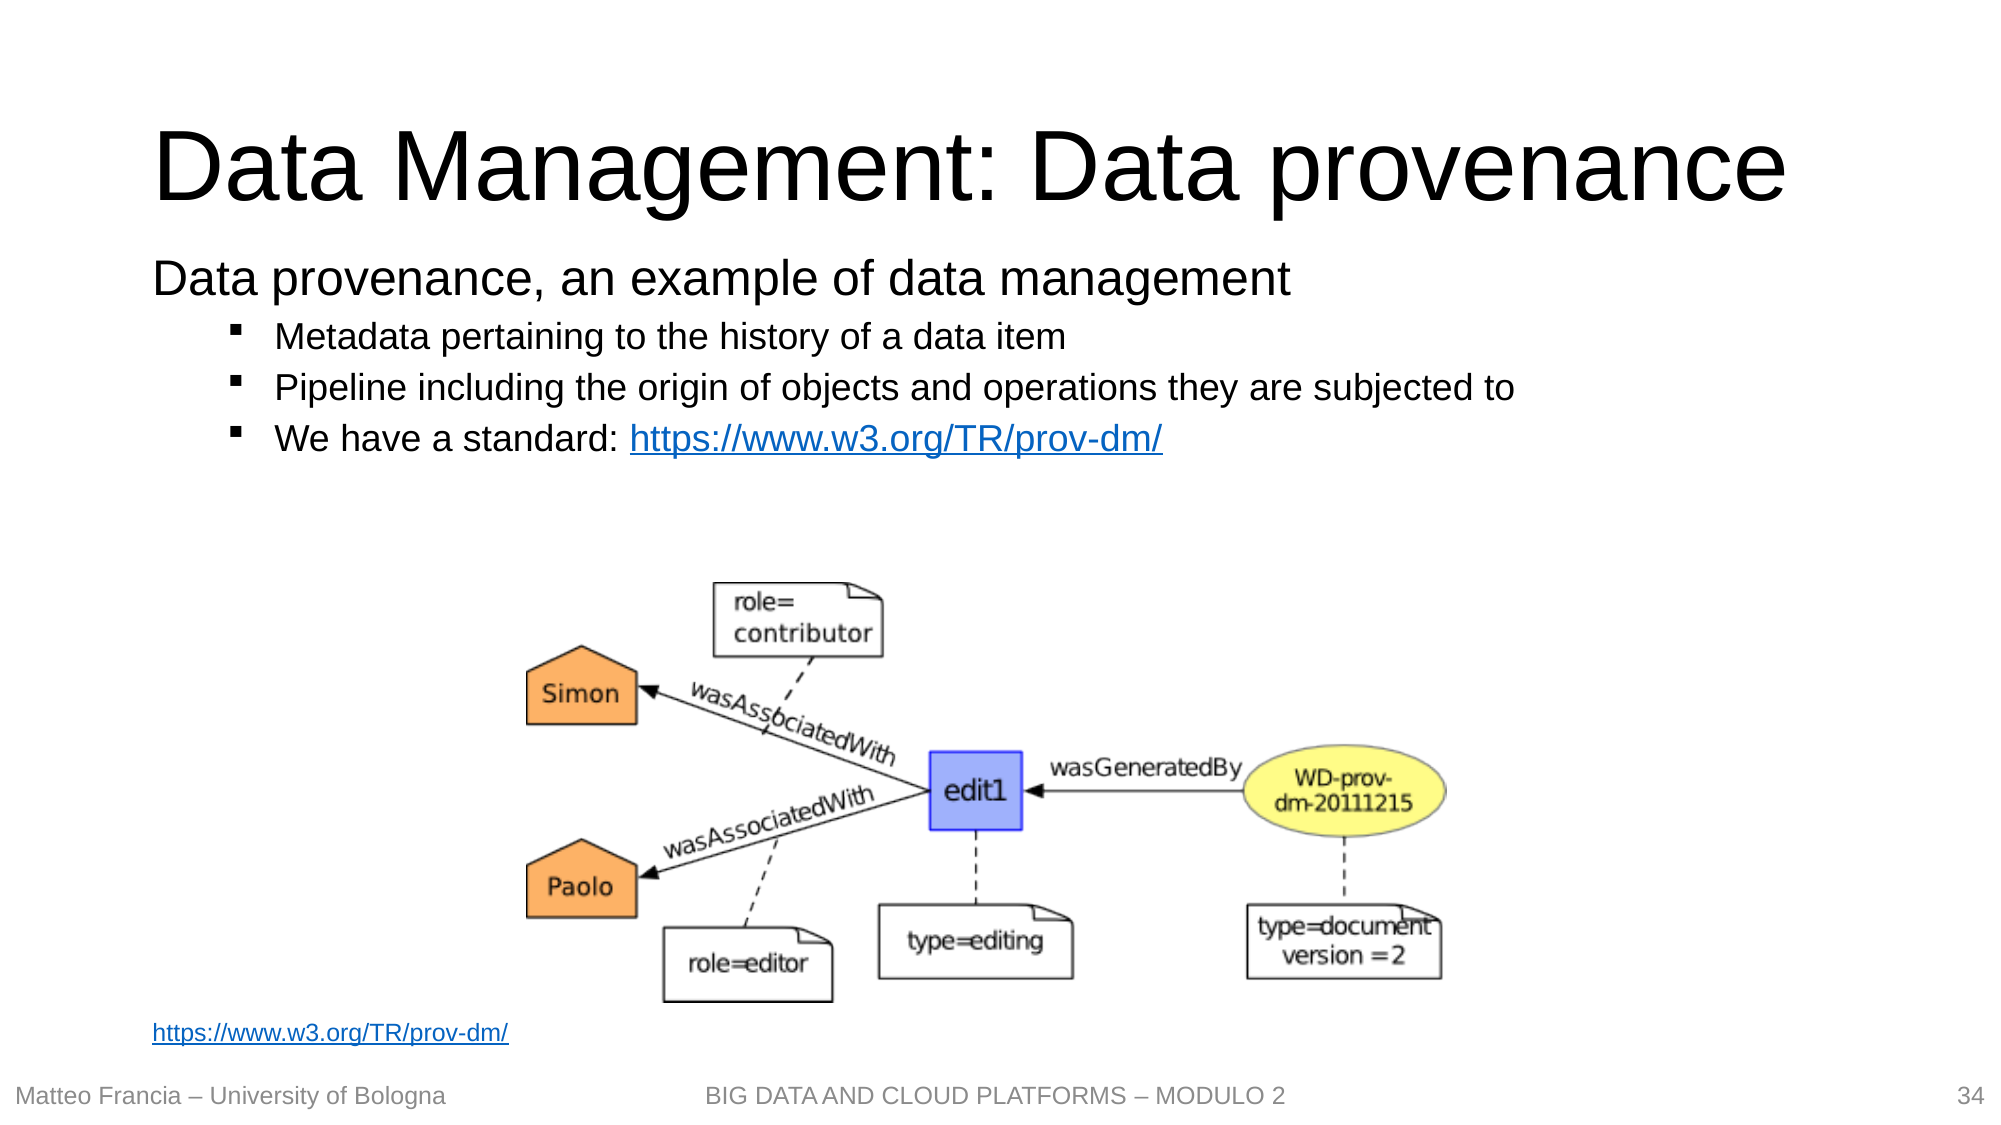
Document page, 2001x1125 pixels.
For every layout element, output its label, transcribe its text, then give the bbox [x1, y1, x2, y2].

list Data provenance, an example of data management Metadata pertaining to the history of a data item Pipeline including the origin of objects and operations they are subjected to We have a standard: https://www.w3.org/TR/prov-dm/ [137, 278, 1863, 993]
slide_number 34 [1550, 1065, 2000, 1125]
footer Matteo Francia – University of Bologna [0, 1065, 466, 1125]
title Data Management: Data provenance [137, 59, 1863, 278]
list https://www.w3.org/TR/prov-dm/ [137, 1003, 1863, 1064]
picture [526, 582, 1447, 1003]
